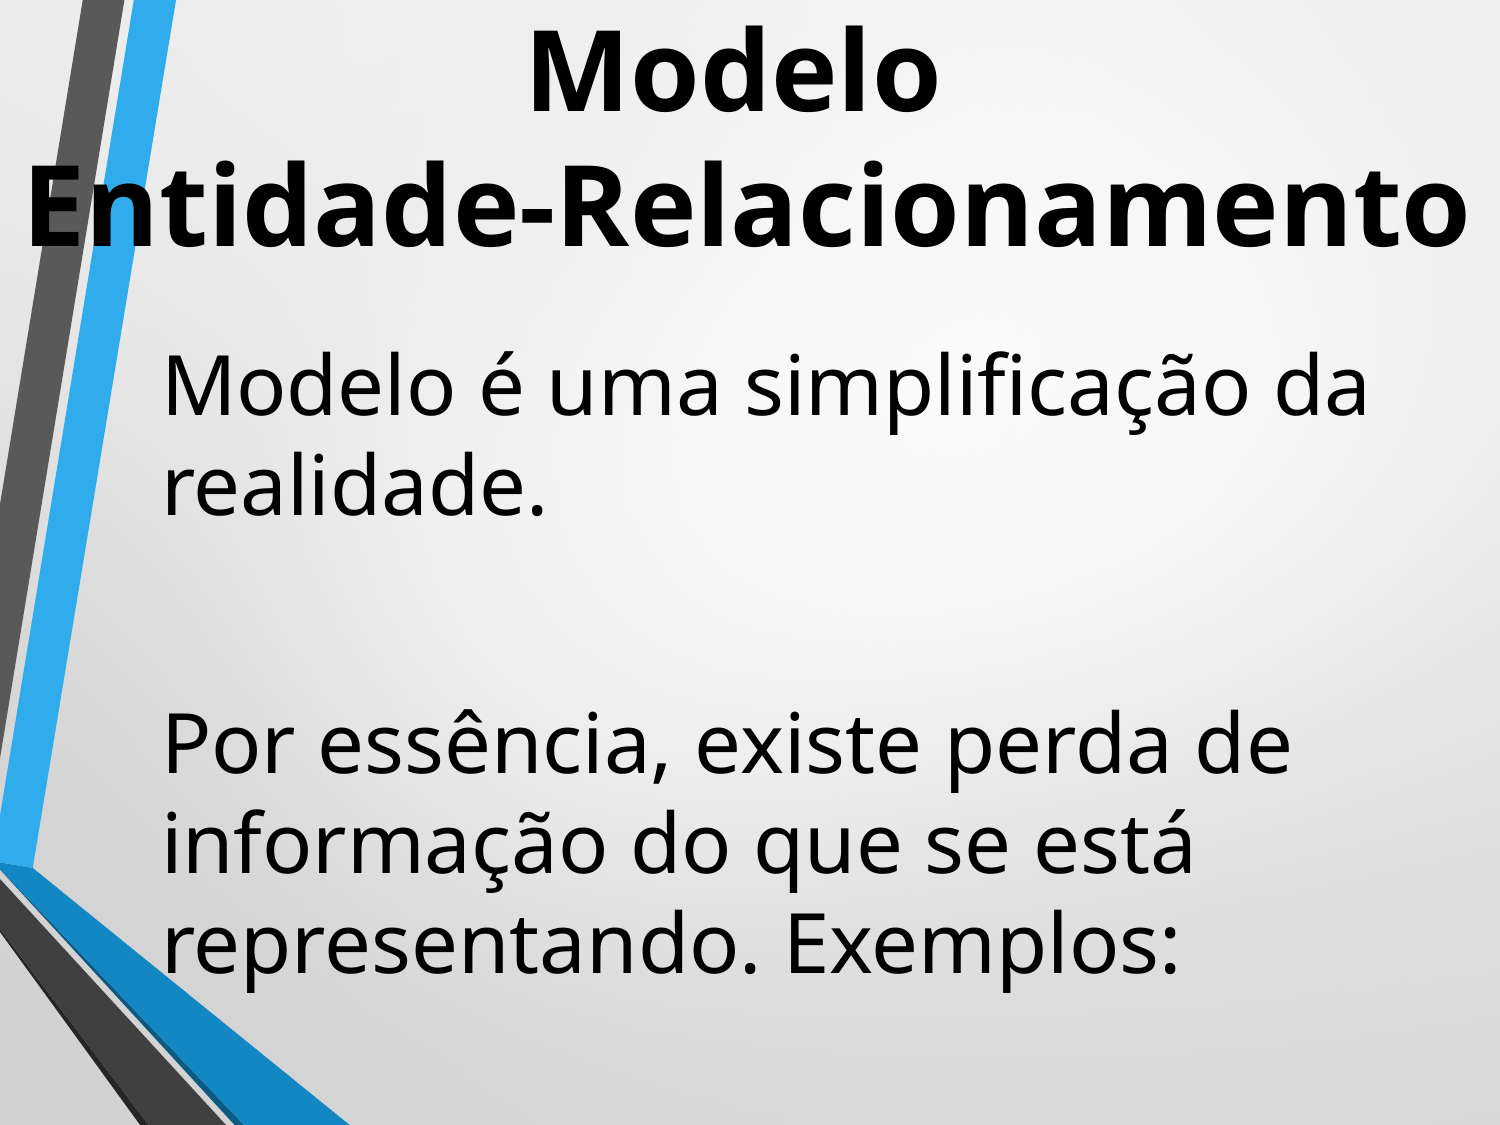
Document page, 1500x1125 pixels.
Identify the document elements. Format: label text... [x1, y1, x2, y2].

list Modelo é uma simplificação da realidade. Por essência, existe perda de informação do que se está representando. Exemplos: [71, 278, 1500, 1044]
title Modelo Entidade-Relacionamento [0, 0, 1500, 268]
